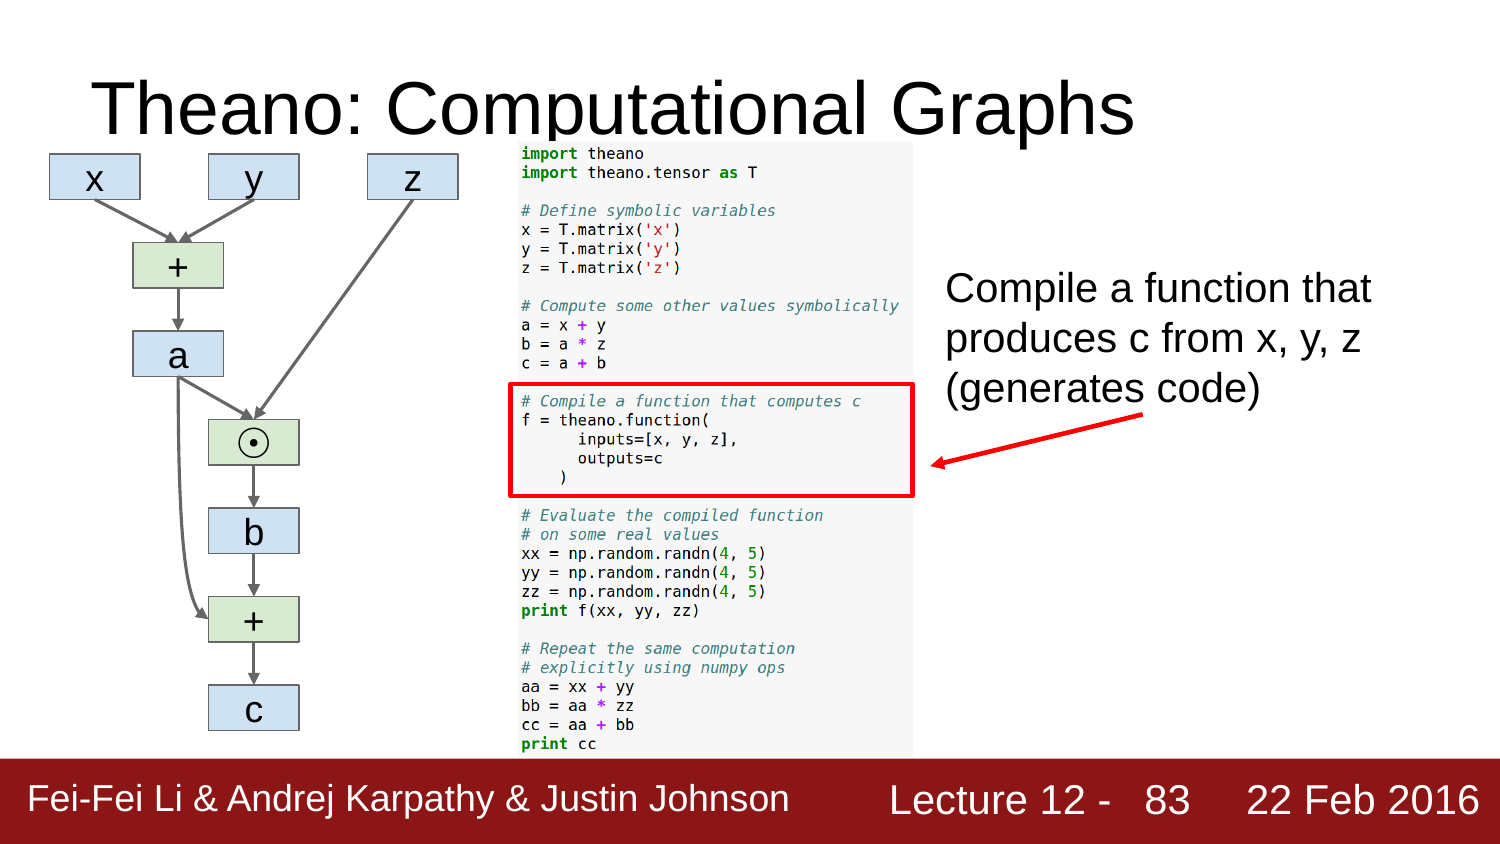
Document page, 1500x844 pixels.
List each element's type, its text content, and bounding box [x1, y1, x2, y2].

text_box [177, 199, 251, 243]
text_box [253, 199, 414, 420]
text_box x [49, 154, 141, 200]
text_box b [208, 523, 300, 554]
text_box Compile a function that produces c from x, y, z (generates code) [930, 145, 1455, 738]
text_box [71, 482, 315, 514]
text_box y [208, 154, 300, 197]
text_box + [208, 596, 300, 642]
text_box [177, 376, 248, 420]
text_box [929, 414, 1143, 467]
text_box z [367, 154, 459, 200]
slide_number 83 [1067, 765, 1206, 830]
picture [517, 141, 913, 757]
text_box c [208, 685, 300, 731]
text_box ☉ [208, 427, 300, 466]
text_box + [132, 251, 224, 288]
title Theano: Computational Graphs [75, 33, 1425, 175]
text_box a [132, 331, 224, 377]
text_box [94, 199, 175, 243]
